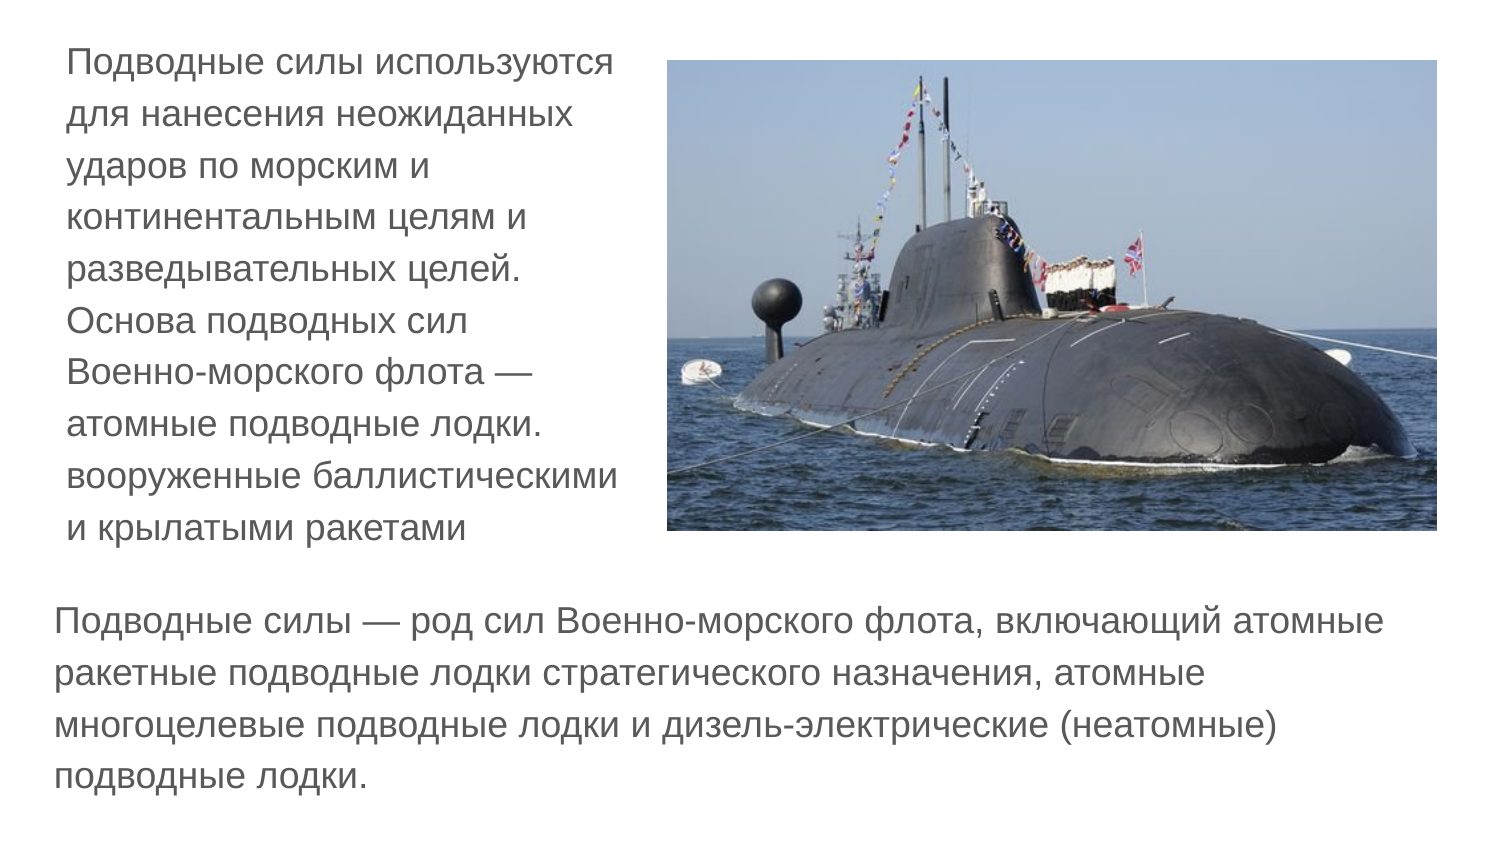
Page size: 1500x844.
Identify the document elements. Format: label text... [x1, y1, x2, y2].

picture [667, 60, 1437, 531]
list Подводные силы — род сил Военно-морского флота, включающий атомные ракетные подводные лодки стратегического назначения, атомные многоцелевые подводные лодки и дизель-электрические (неатомные) подводные лодки. [38, 574, 1437, 844]
list Подводные силы используются для нанесения неожиданных ударов по морским и континентальным целям и разведывательных целей. Основа подводных сил Военно-морского флота — атомные подводные лодки. вооруженные баллистическими и крылатыми ракетами [51, 15, 635, 576]
